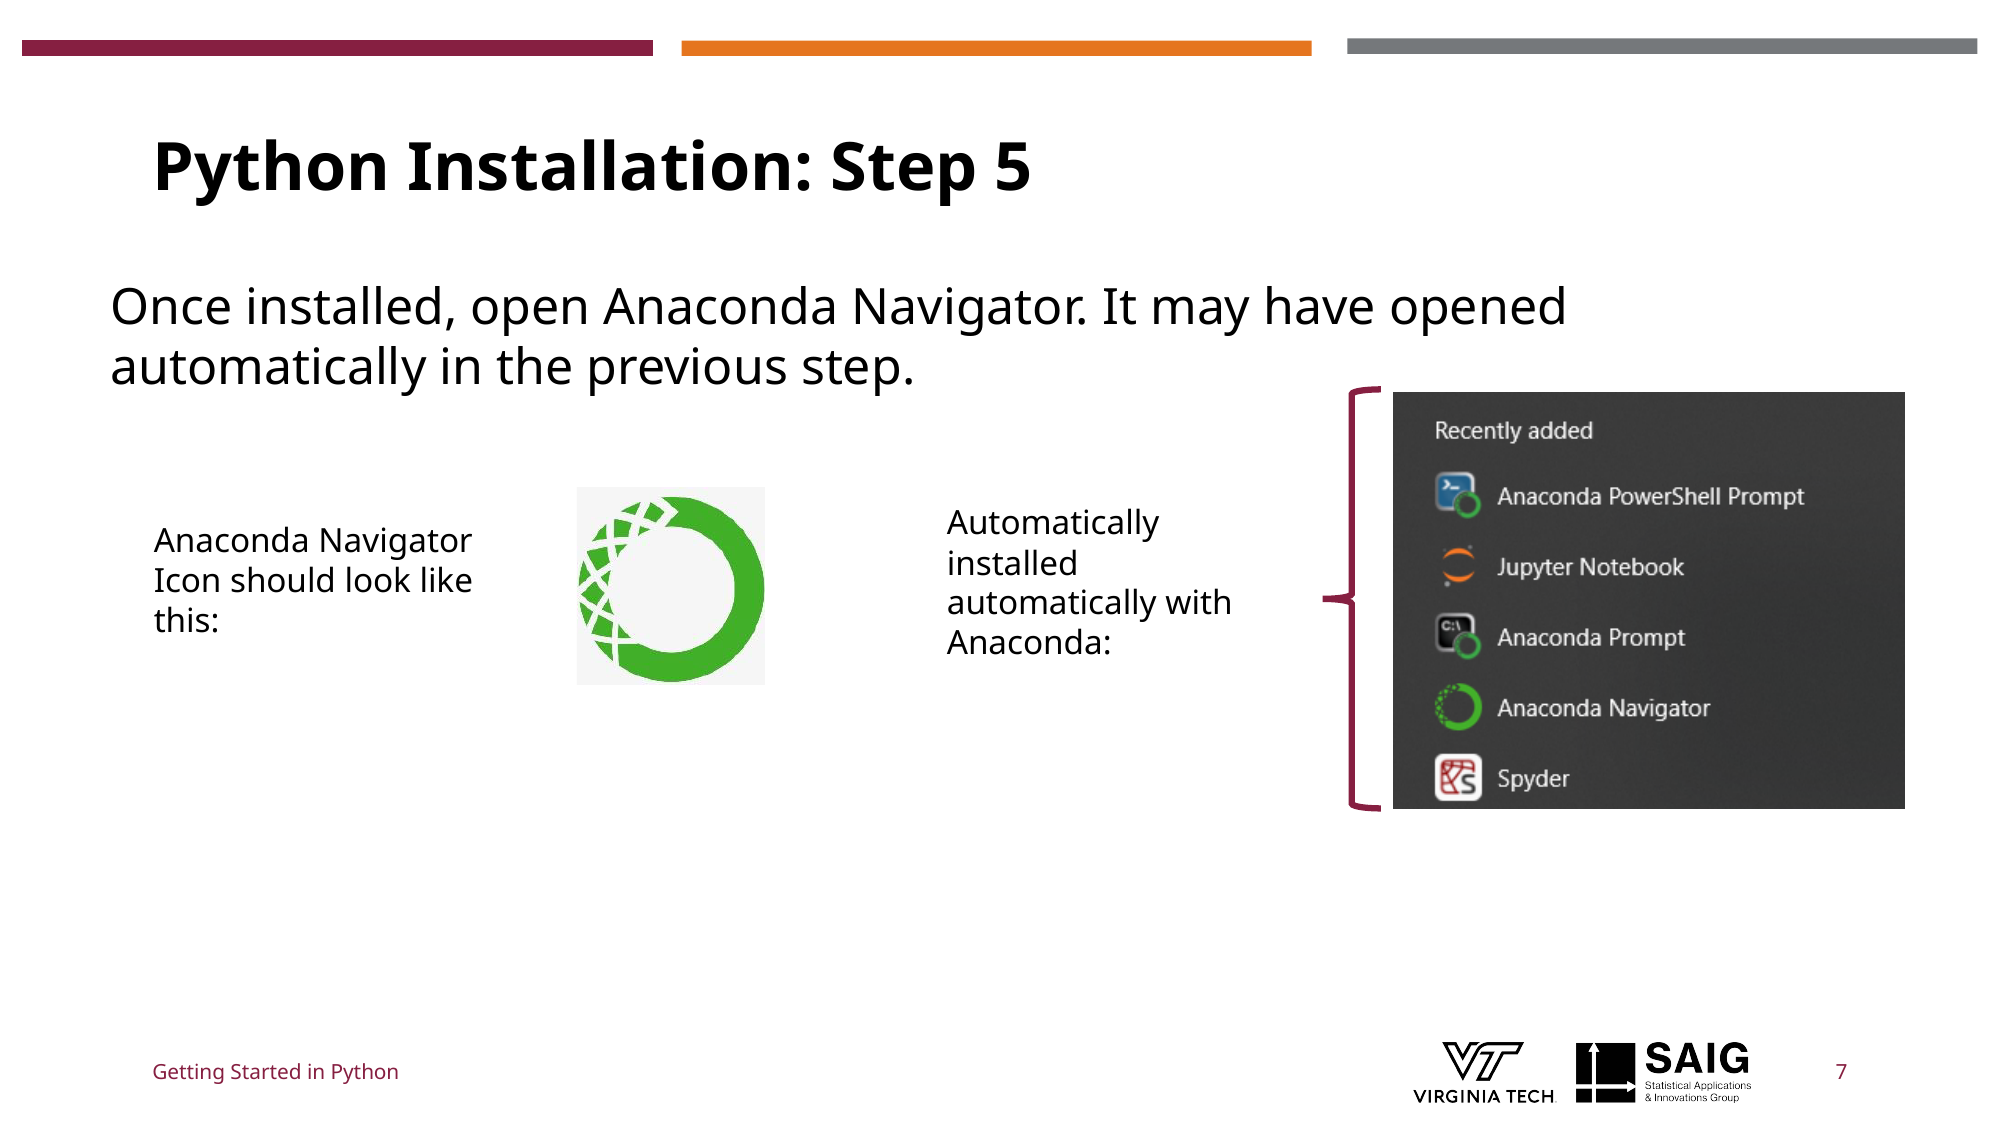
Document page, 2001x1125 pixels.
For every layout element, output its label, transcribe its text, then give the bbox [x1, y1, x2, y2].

footer Getting Started in Python [137, 1042, 813, 1103]
text_box [1322, 388, 1381, 809]
picture [1393, 392, 1905, 809]
picture [576, 487, 765, 685]
text_box Once installed, open Anaconda Navigator. It may have opened automatically in the previous step. [95, 267, 1905, 1036]
text_box Anaconda Navigator Icon should look like this: [139, 512, 543, 687]
title Python Installation: Step 5 [137, 59, 1863, 267]
text_box Automatically installed automatically with Anaconda: [932, 494, 1289, 669]
slide_number 7 [1412, 1042, 1863, 1103]
